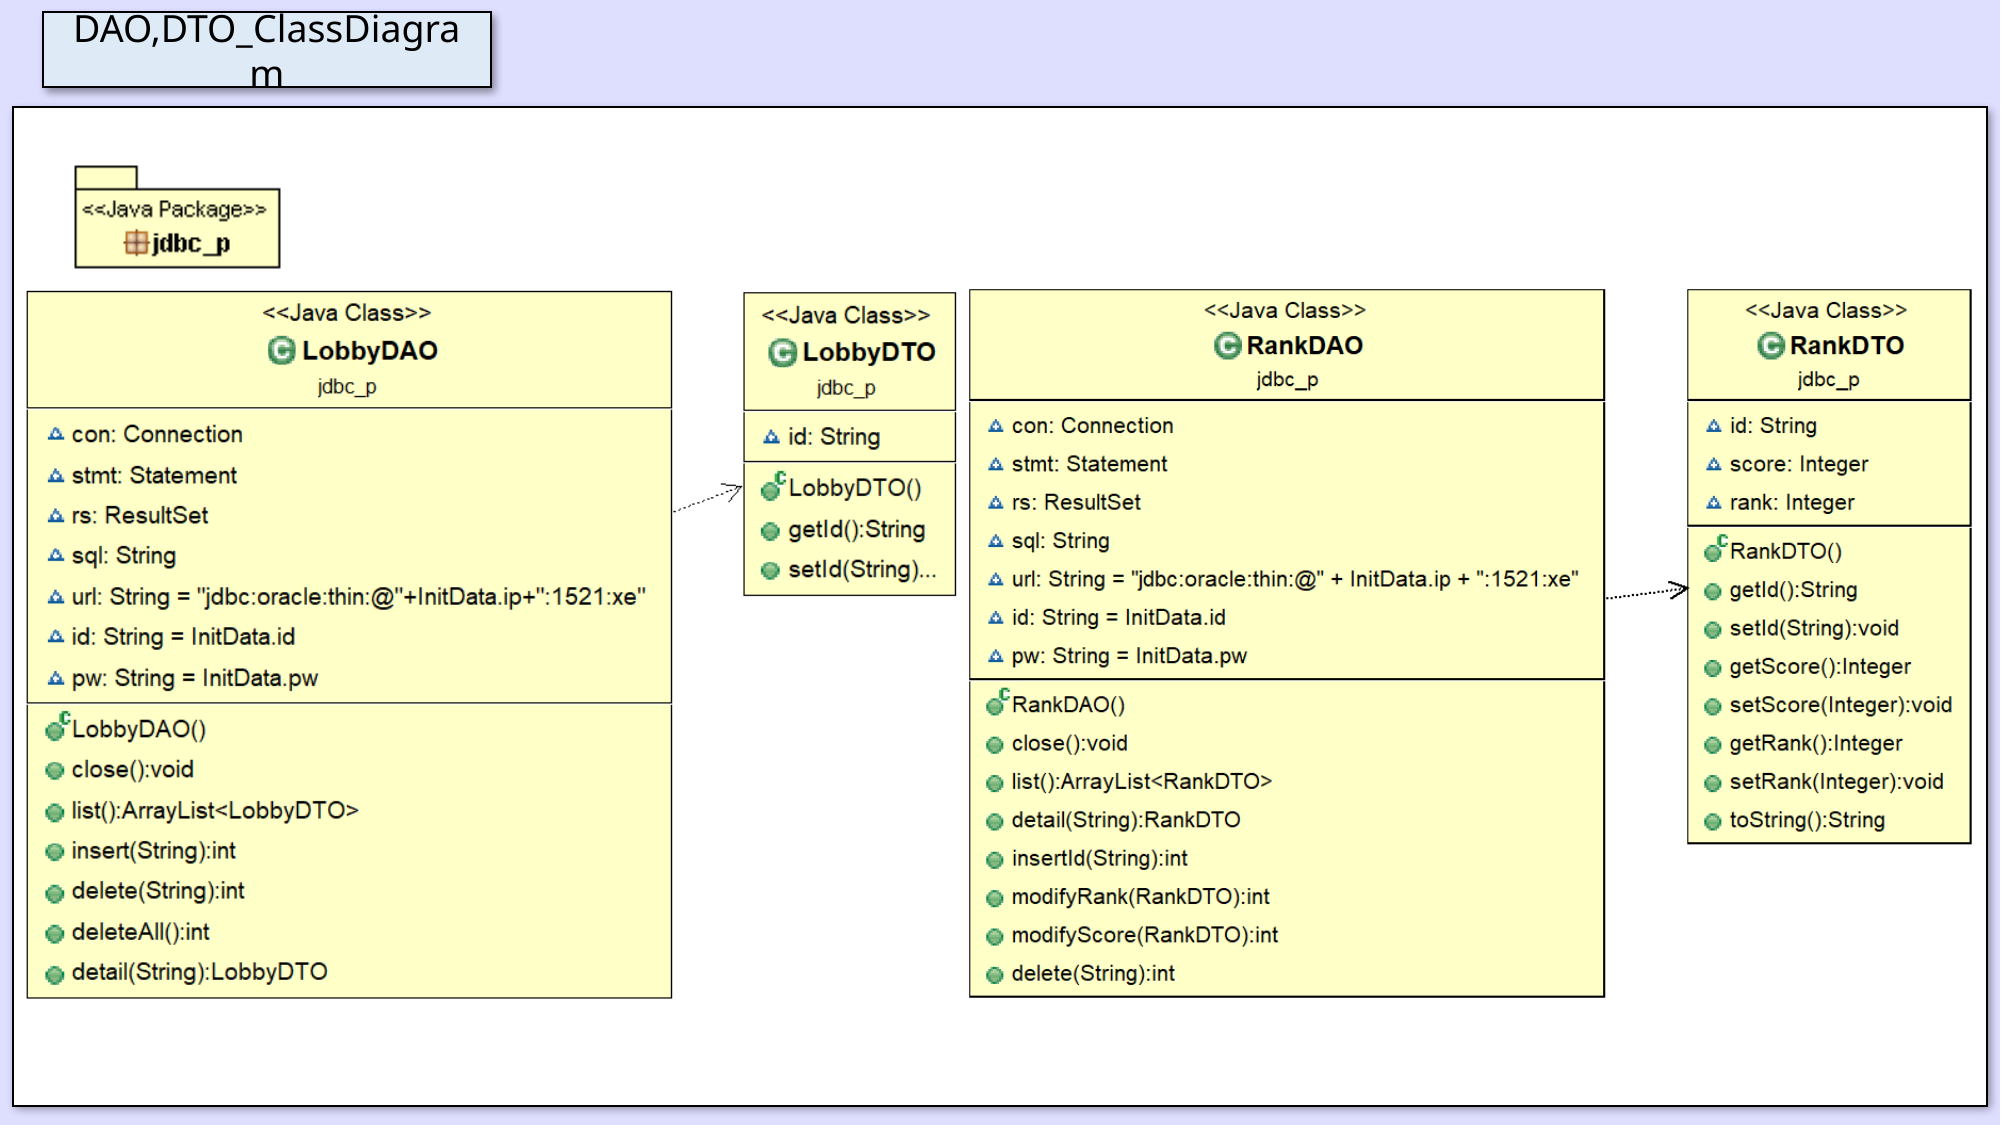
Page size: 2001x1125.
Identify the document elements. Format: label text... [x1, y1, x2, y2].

picture [69, 160, 287, 275]
text_box [12, 106, 1988, 1107]
picture [965, 286, 1976, 1001]
picture [23, 288, 958, 1001]
text_box DAO,DTO_ClassDiagram [42, 11, 492, 88]
